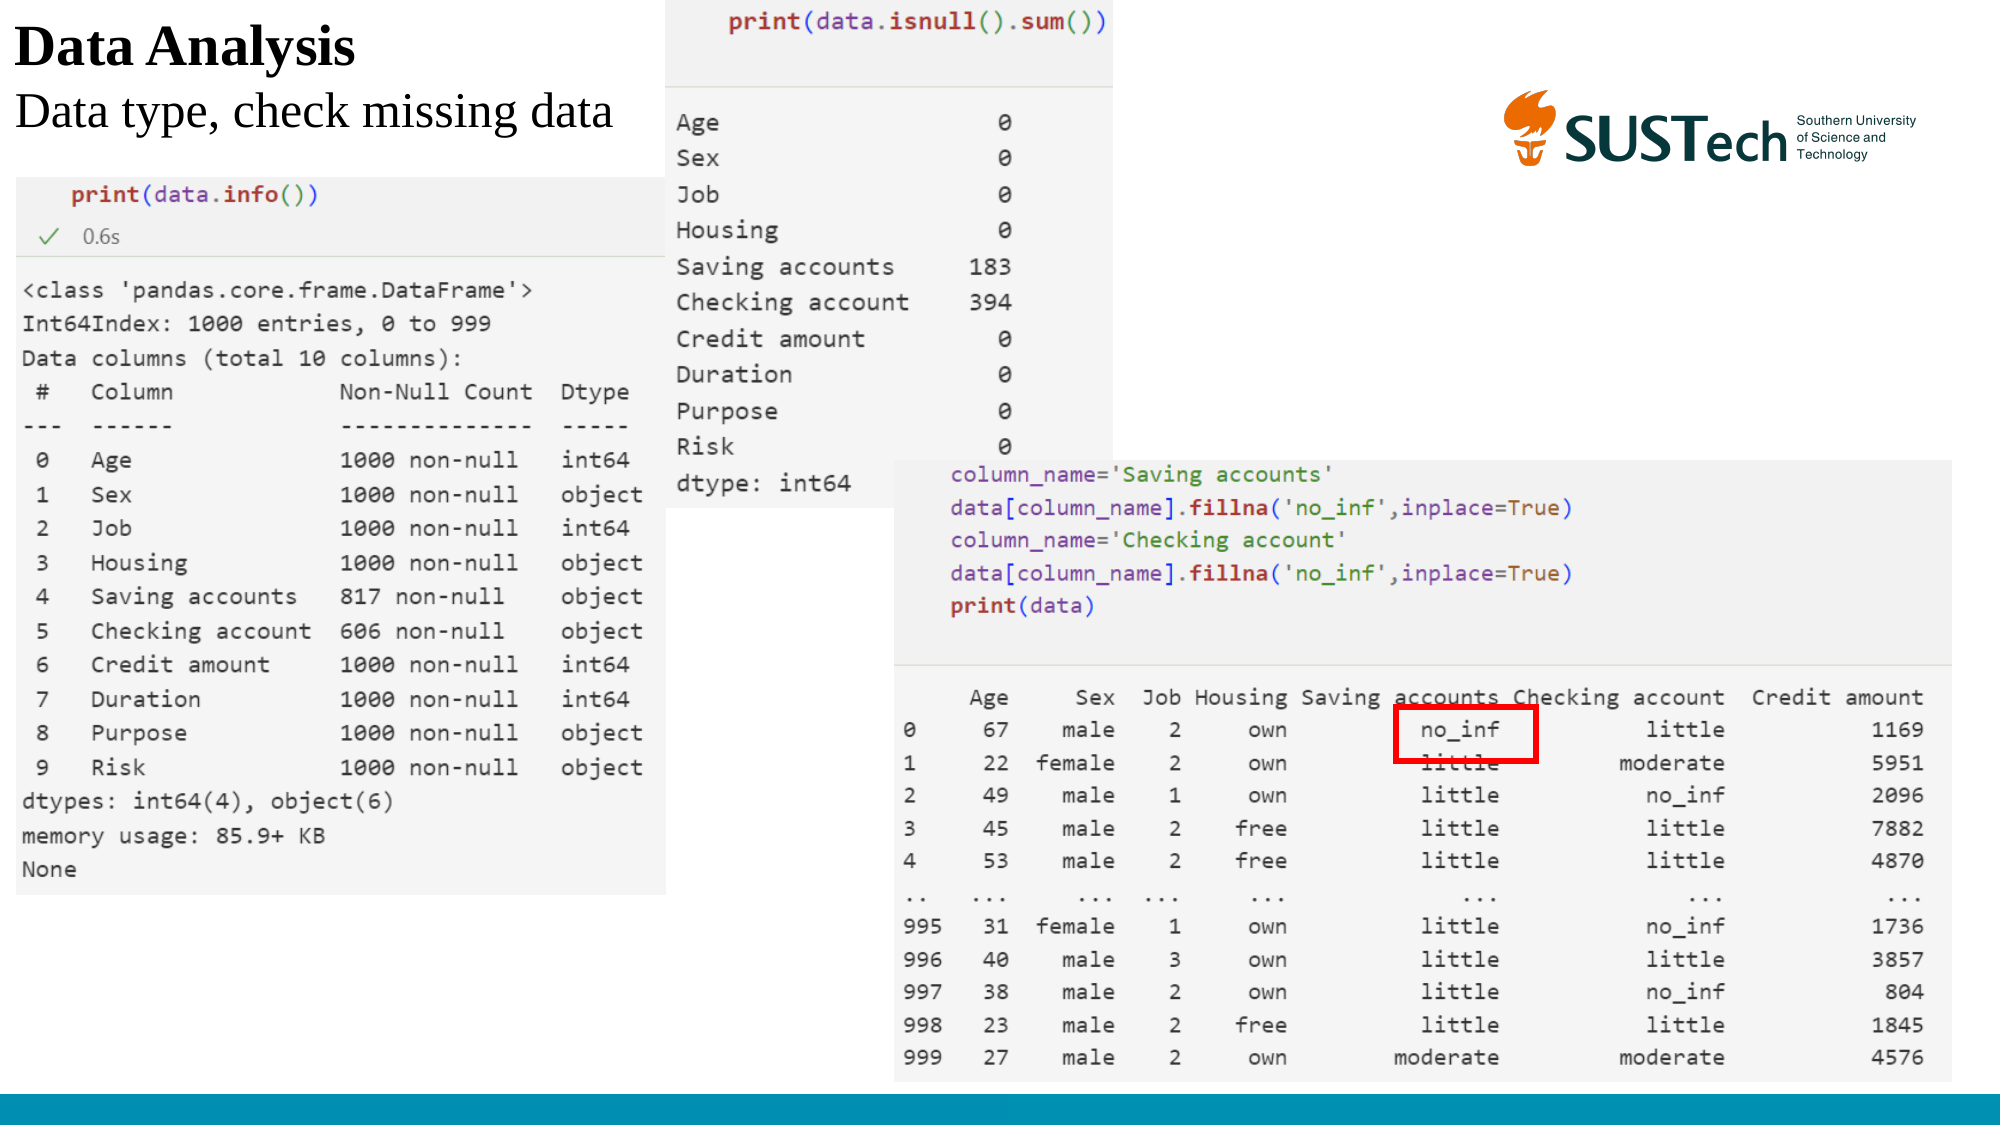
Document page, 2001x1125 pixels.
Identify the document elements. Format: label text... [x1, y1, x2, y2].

picture [16, 0, 1952, 1082]
text_box [0, 1094, 2000, 1125]
text_box Data Analysis Data type, check missing data [0, 0, 665, 145]
picture [1504, 90, 1916, 166]
